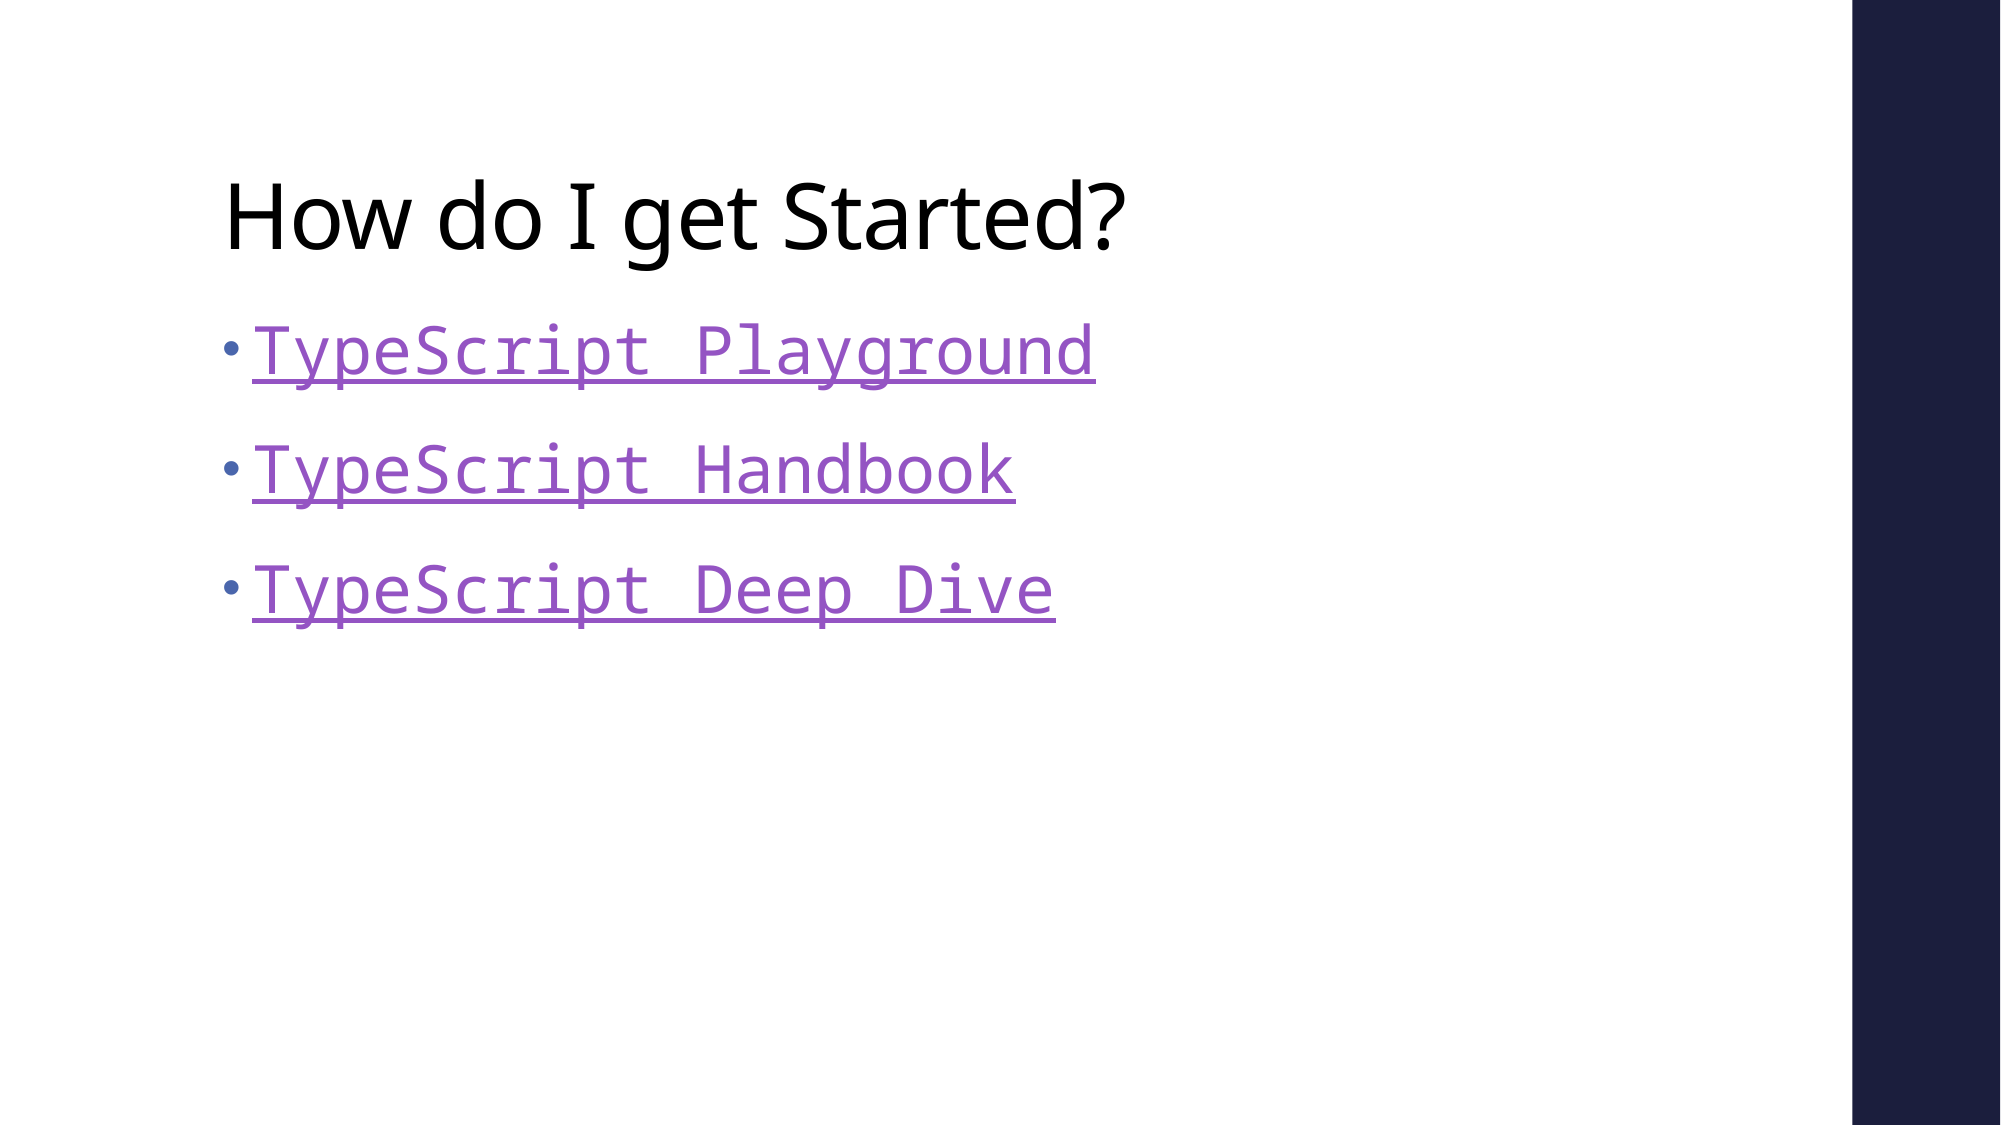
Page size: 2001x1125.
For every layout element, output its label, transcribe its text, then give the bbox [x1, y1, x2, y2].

title How do I get Started? [206, 60, 1797, 278]
list TypeScript Playground TypeScript Handbook TypeScript Deep Dive [206, 299, 1617, 1014]
